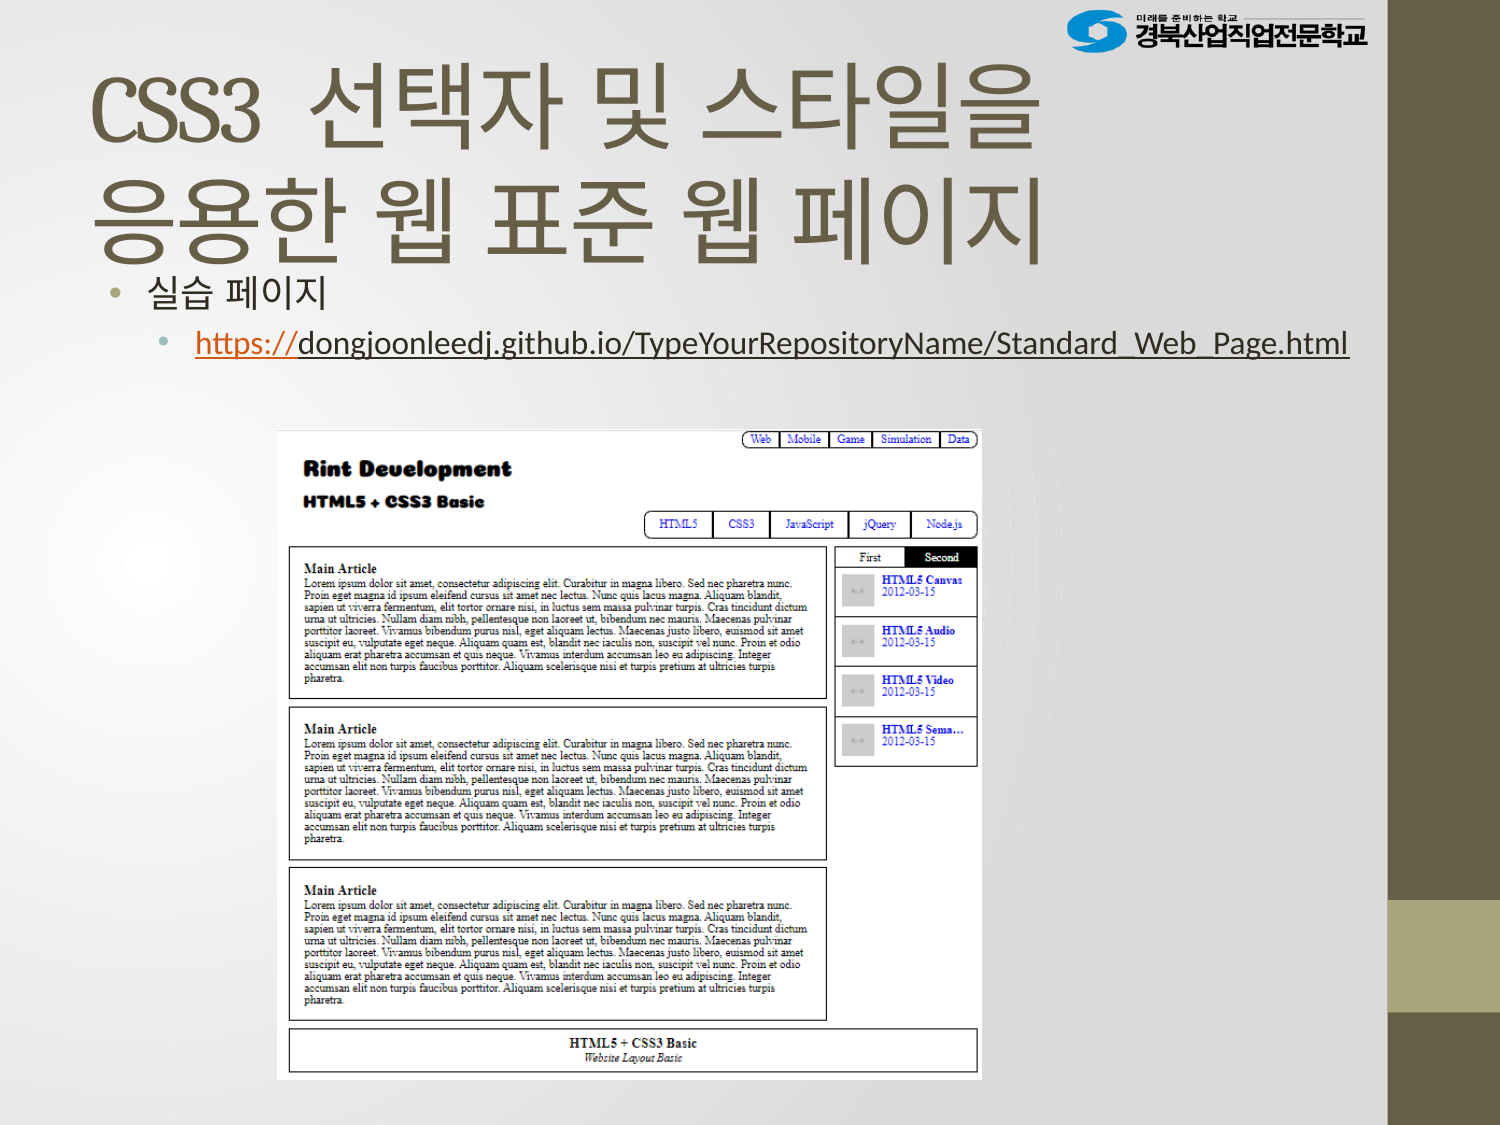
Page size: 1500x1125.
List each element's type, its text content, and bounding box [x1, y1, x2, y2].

list 실습 페이지 https://dongjoonleedj.github.io/TypeYourRepositoryName/Standard_Web_Page.html [75, 262, 1400, 1050]
picture [276, 429, 982, 1081]
title CSS3 선택자 및 스타일을 응용한 웹 표준 웹 페이지 [75, 67, 1325, 256]
picture [1057, 7, 1375, 54]
